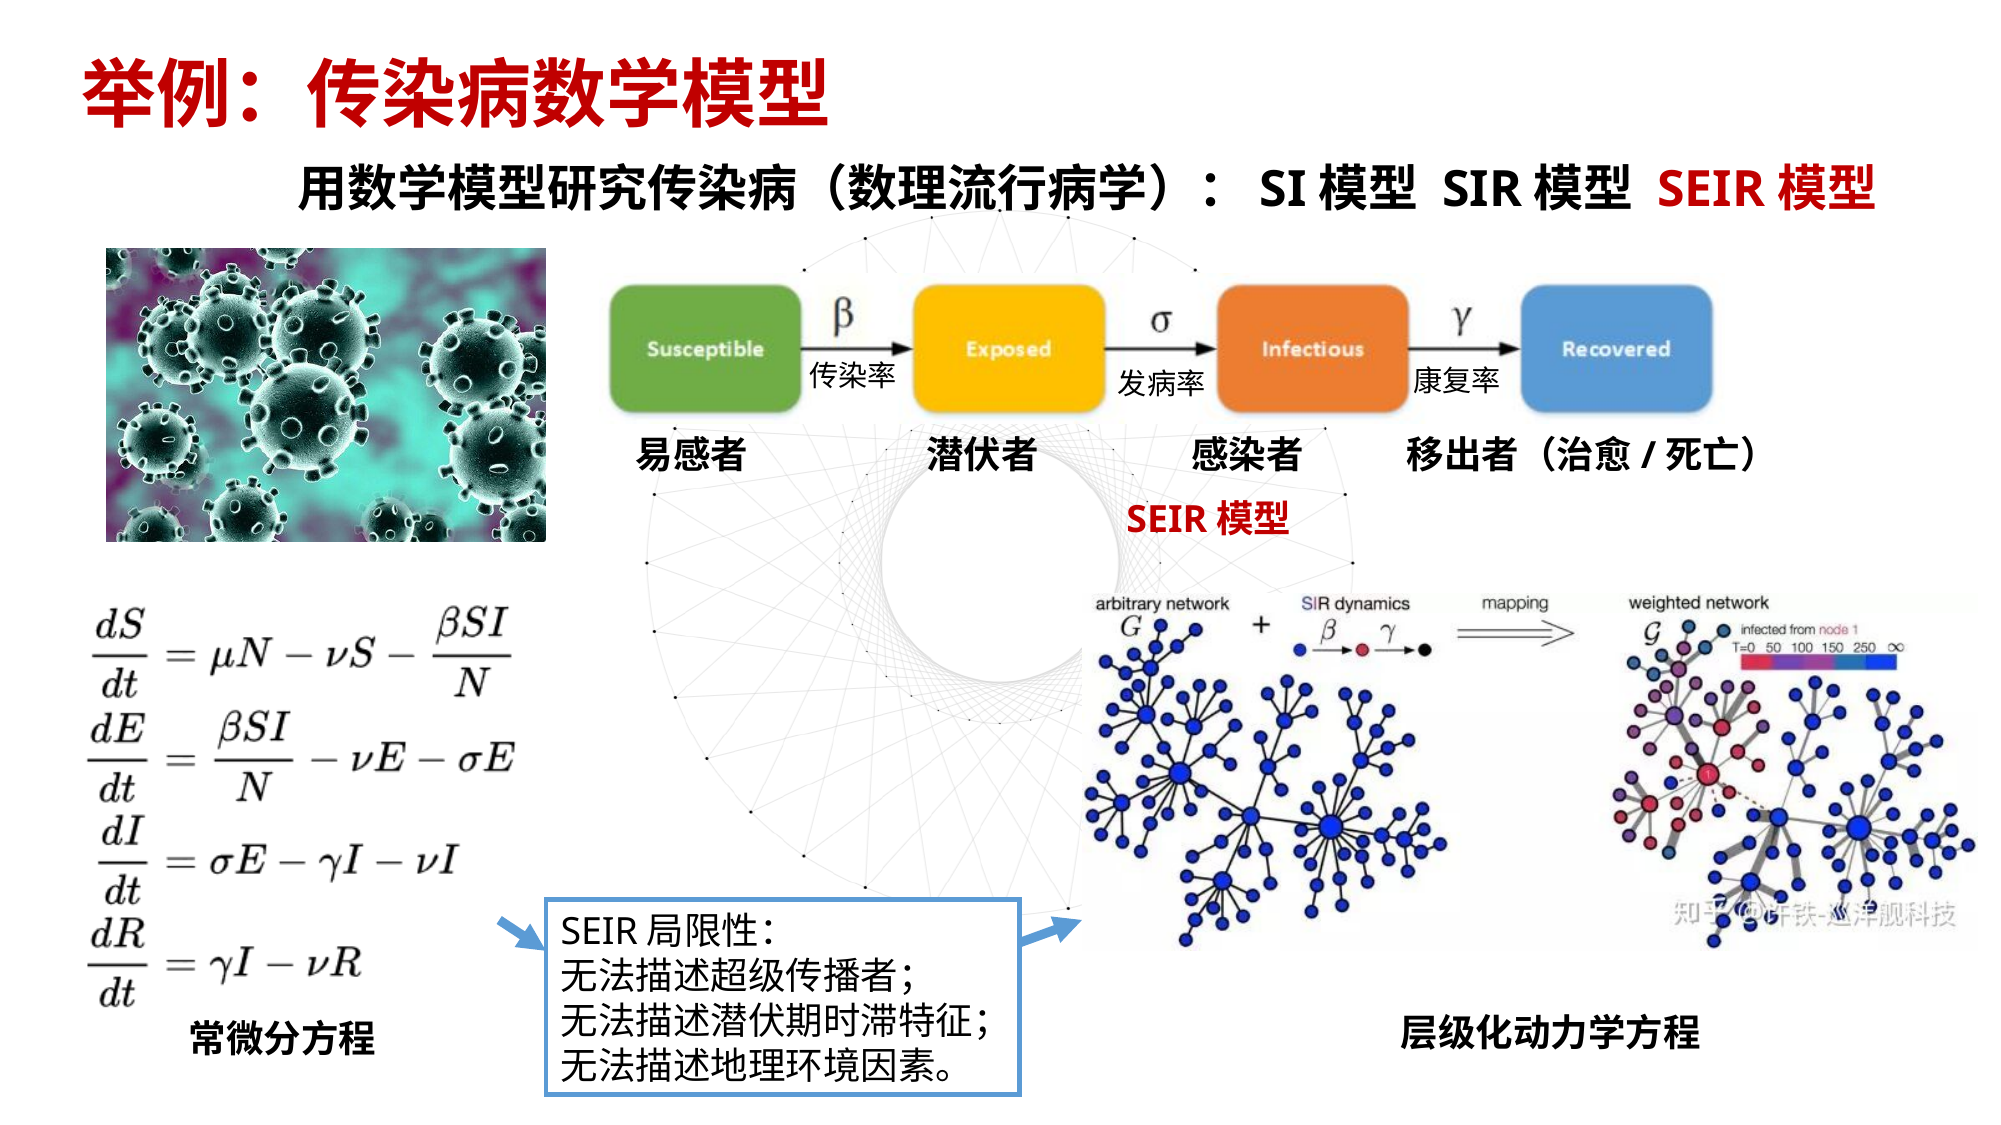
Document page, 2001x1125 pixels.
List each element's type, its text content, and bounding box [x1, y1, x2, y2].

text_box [62, 583, 548, 1069]
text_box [599, 273, 1951, 485]
text_box 举例：传染病数学模型 [66, 38, 847, 144]
picture [106, 248, 546, 542]
picture [777, 225, 1234, 273]
text_box SEIR模型 [1111, 487, 1307, 548]
text_box 用数学模型研究传染病（数理流行病学）：SI模型 SIR模型 SEIR模型 [282, 149, 1951, 225]
picture [636, 485, 1375, 899]
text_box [1081, 593, 1978, 1063]
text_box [499, 899, 1082, 1097]
